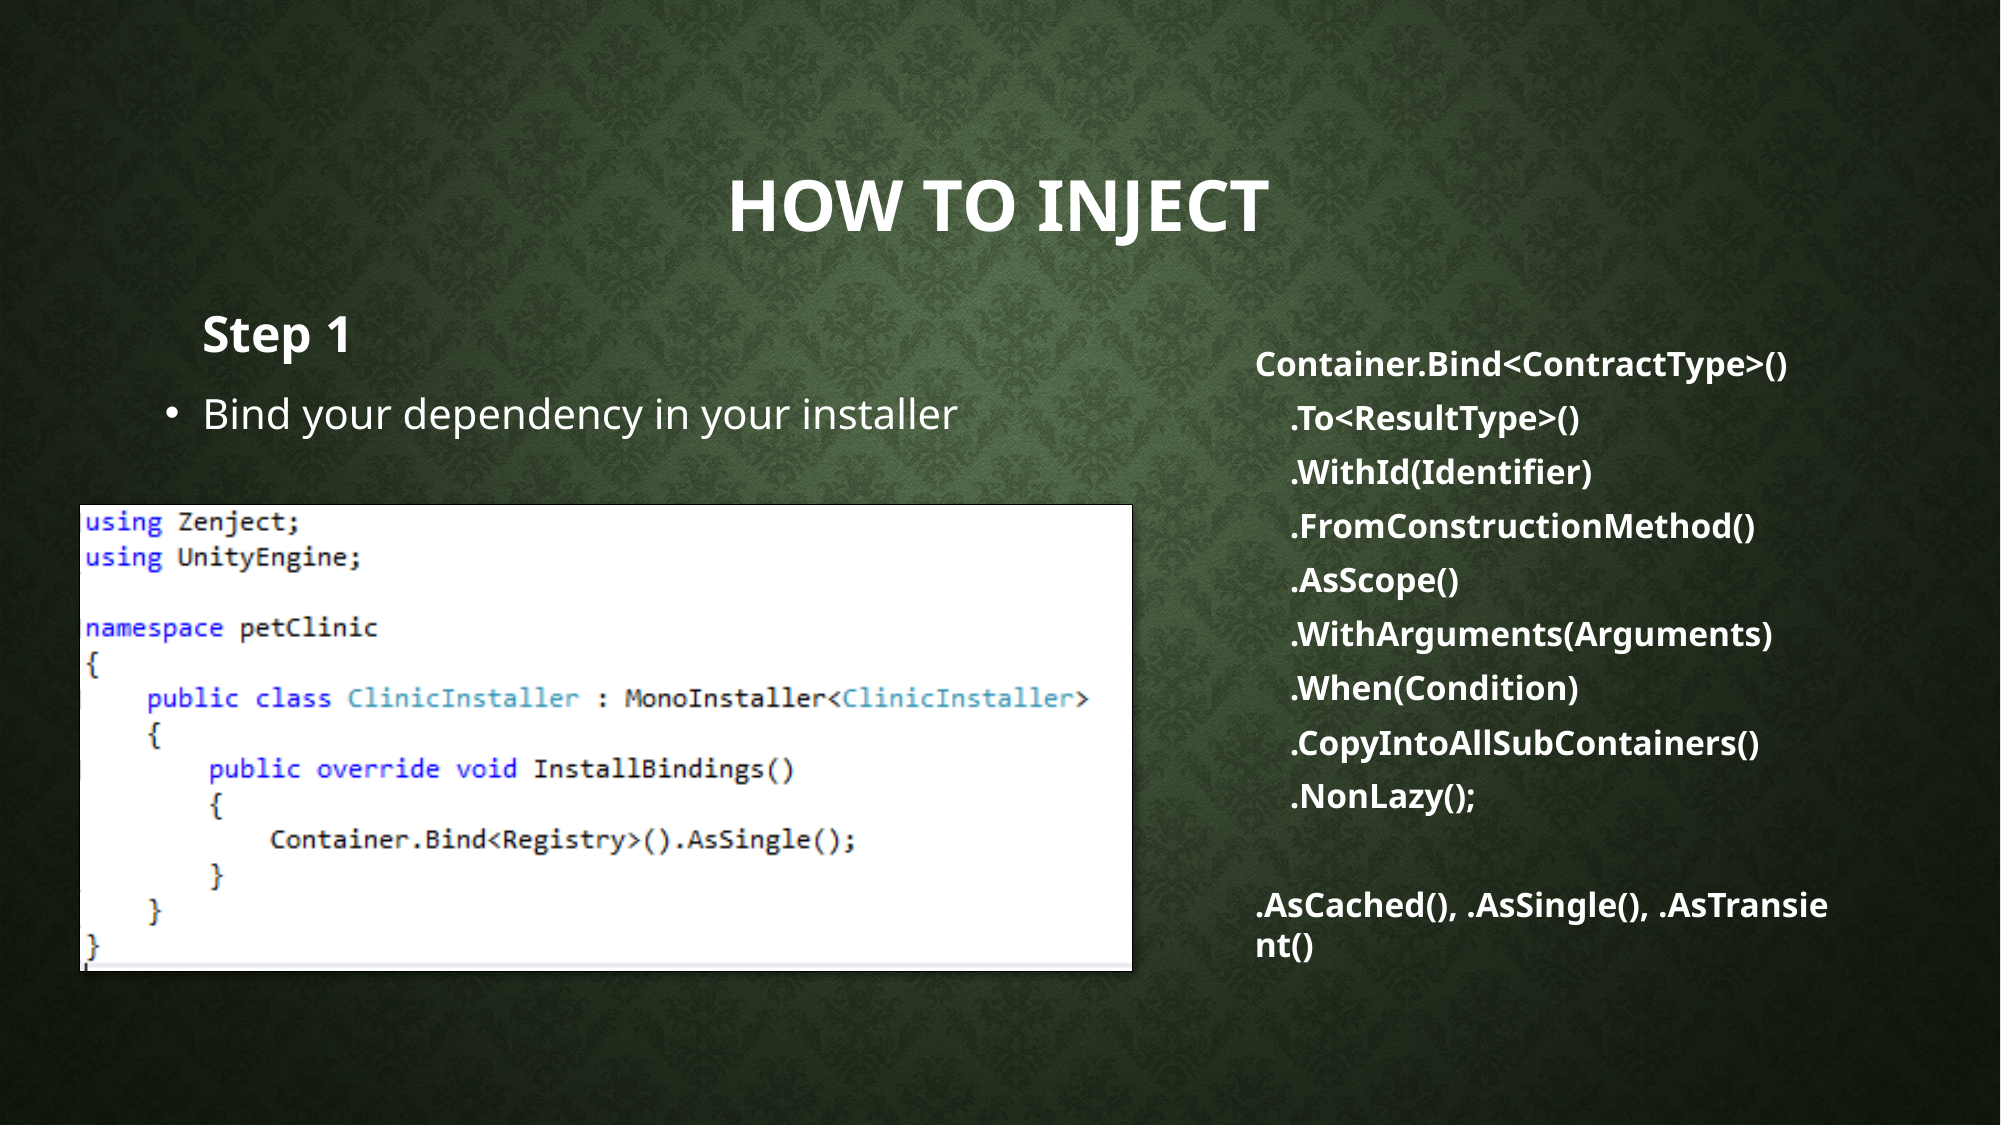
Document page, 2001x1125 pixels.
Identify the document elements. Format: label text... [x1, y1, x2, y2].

list Bind your dependency in your installer [149, 369, 988, 501]
picture [79, 504, 1134, 973]
title How To Inject [149, 99, 1849, 318]
list Step 1 [187, 234, 988, 369]
list Container.Bind<ContractType>() .To<ResultType>() .WithId(Identifier) .FromConstructionMethod() .AsScope() .WithArguments(Arguments) .When(Condition) .CopyIntoAllSubContainers() .NonLazy(); .AsCached(), .AsSingle(), .AsTransient() [1239, 279, 1849, 972]
